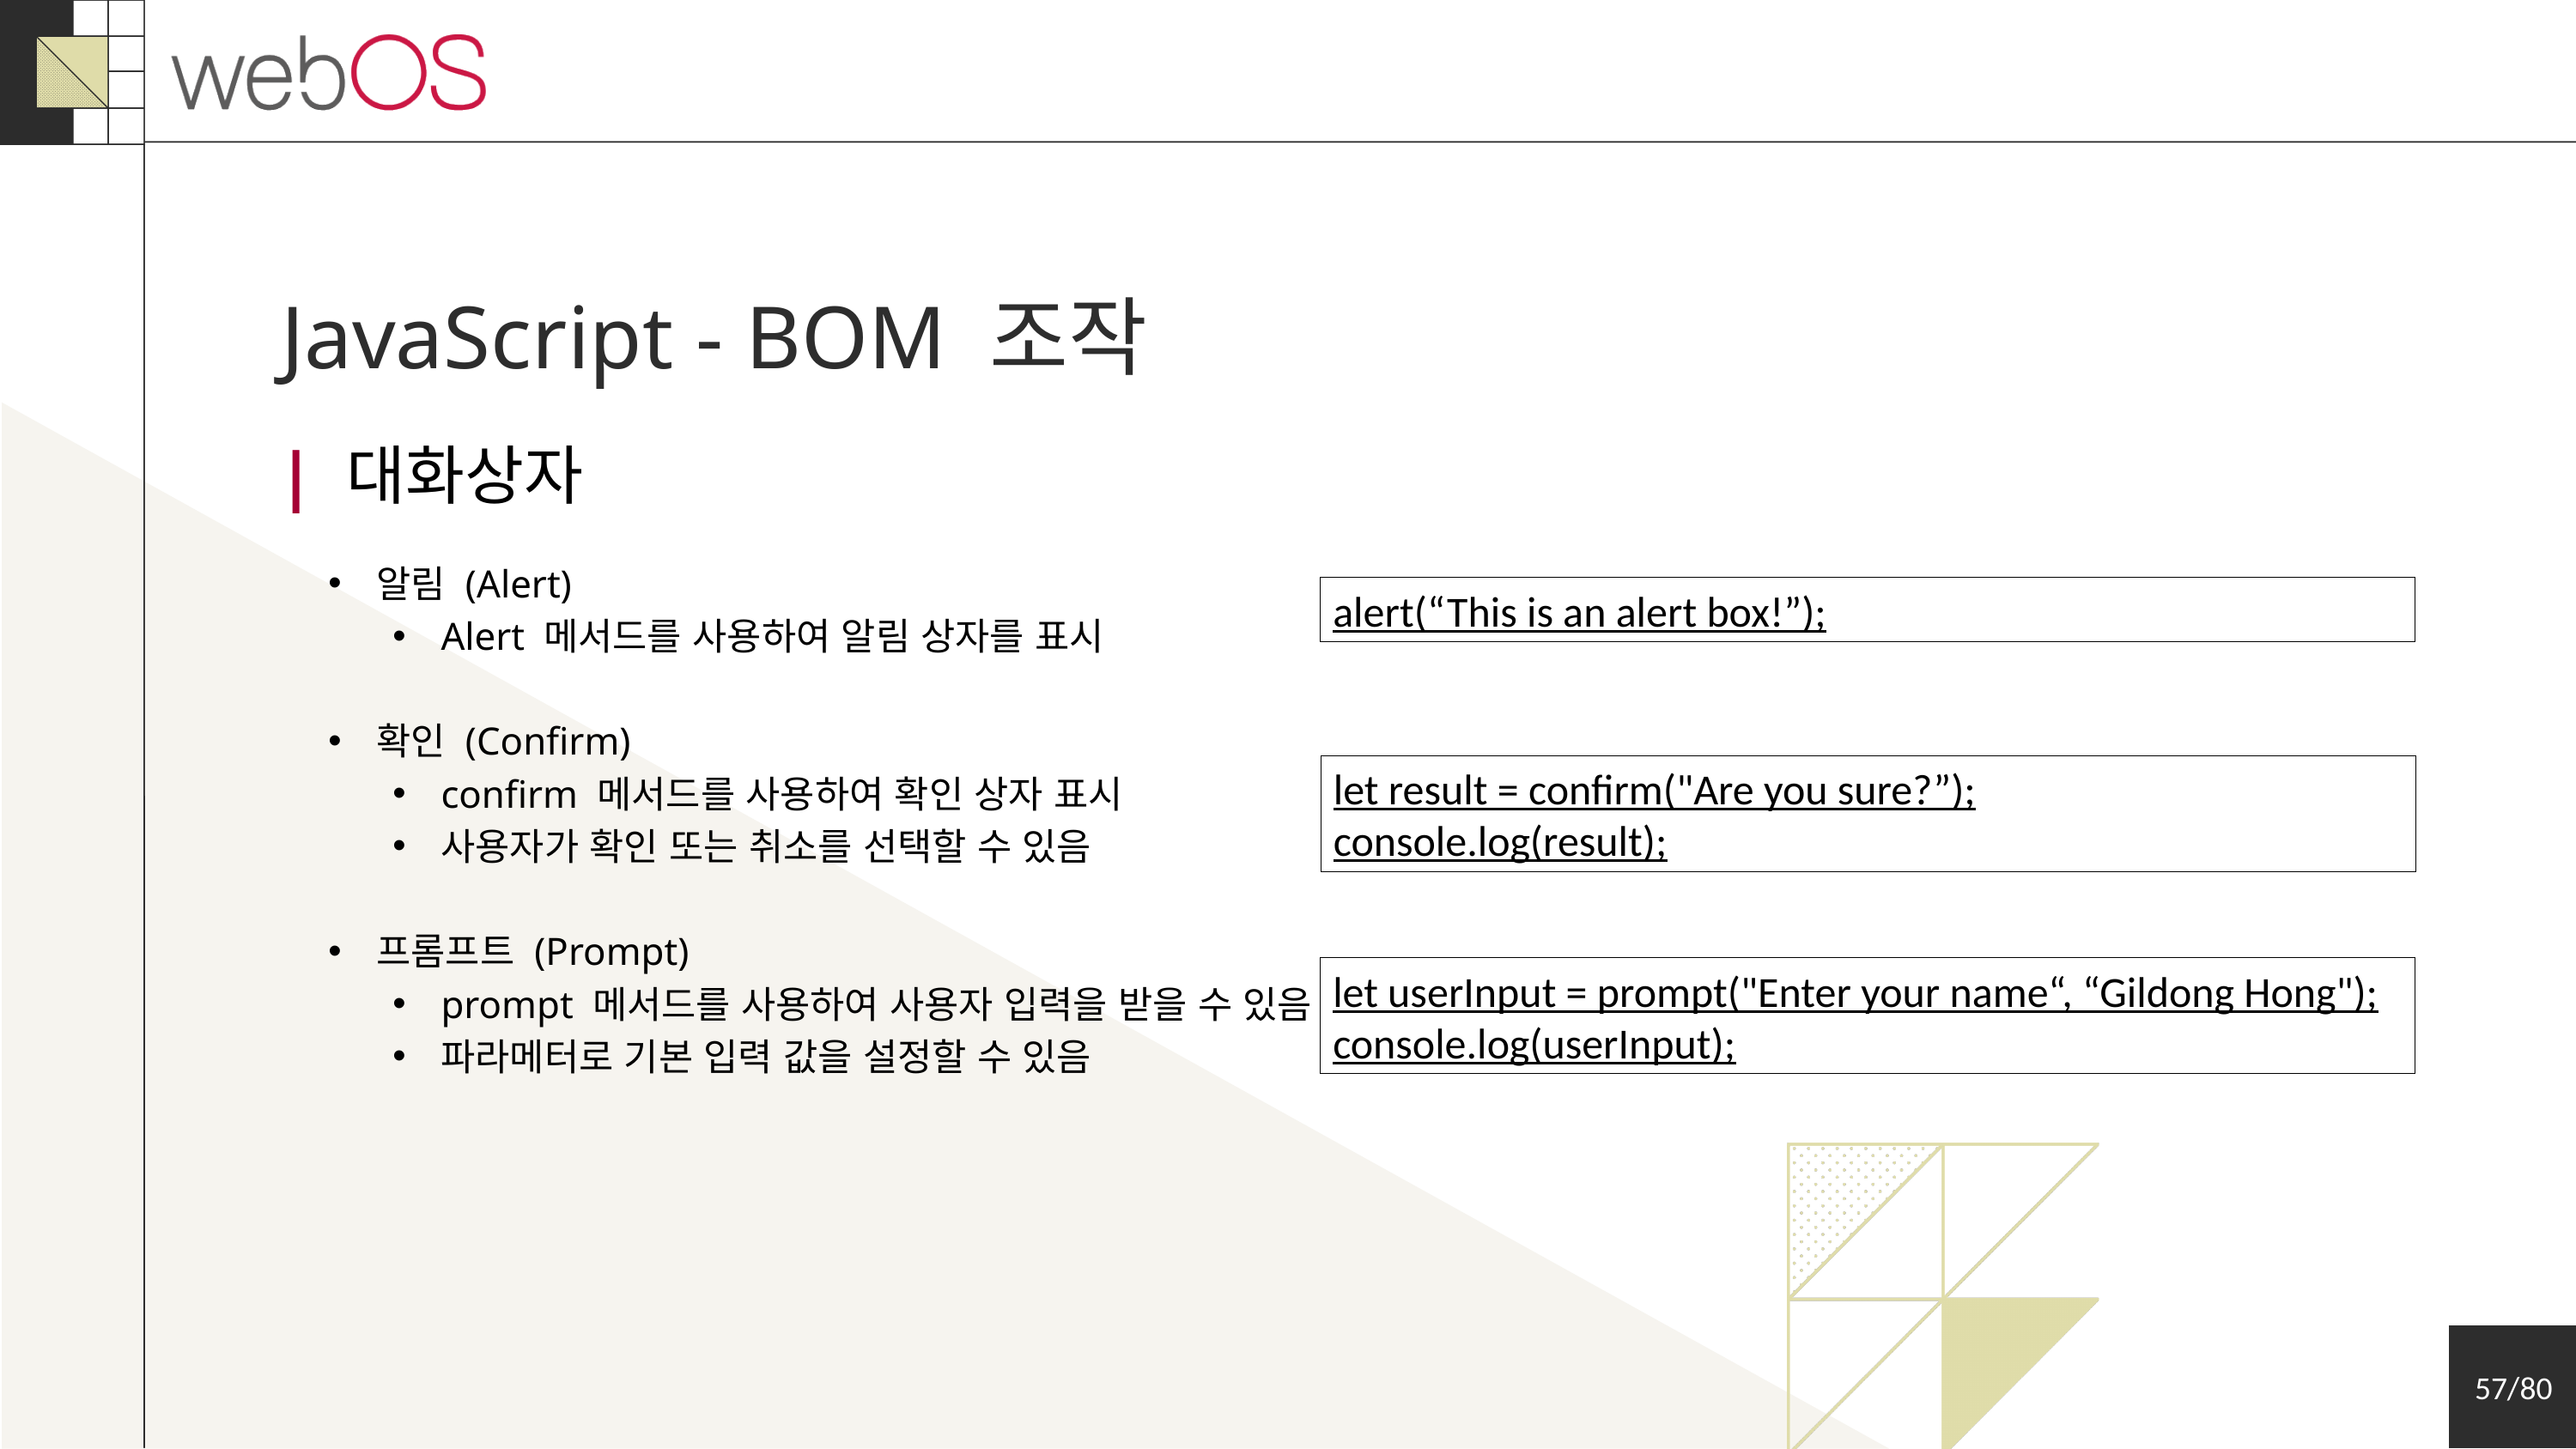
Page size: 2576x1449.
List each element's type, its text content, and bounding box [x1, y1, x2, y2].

text_box 알림 (Alert) Alert 메서드를 사용하여 알림 상자를 표시 확인 (Confirm) confirm 메서드를 사용하여 확인 상자 표시 사용자가 확인 또는 취소를 선택할 수 있음 프롬프트 (Prompt) prompt 메서드를 사용하여 사용자 입력을 받을 수 있음 파라메터로 기본 입력 값을 설정할 수 있음 [328, 552, 1939, 1184]
text_box alert(“This is an alert box!”); [1320, 577, 2415, 642]
text_box [1787, 1143, 2099, 1449]
slide_number 57/80 [2264, 1361, 2566, 1413]
text_box JavaScript - BOM 조작 [280, 265, 1889, 386]
text_box let result = confirm("Are you sure?”); console.log(result); [1321, 755, 2416, 872]
text_box [0, 0, 145, 145]
picture [153, 10, 500, 131]
text_box let userInput = prompt("Enter your name“, “Gildong Hong"); console.log(userInput); [1320, 957, 2415, 1074]
text_box | 대화상자 [278, 427, 1374, 512]
